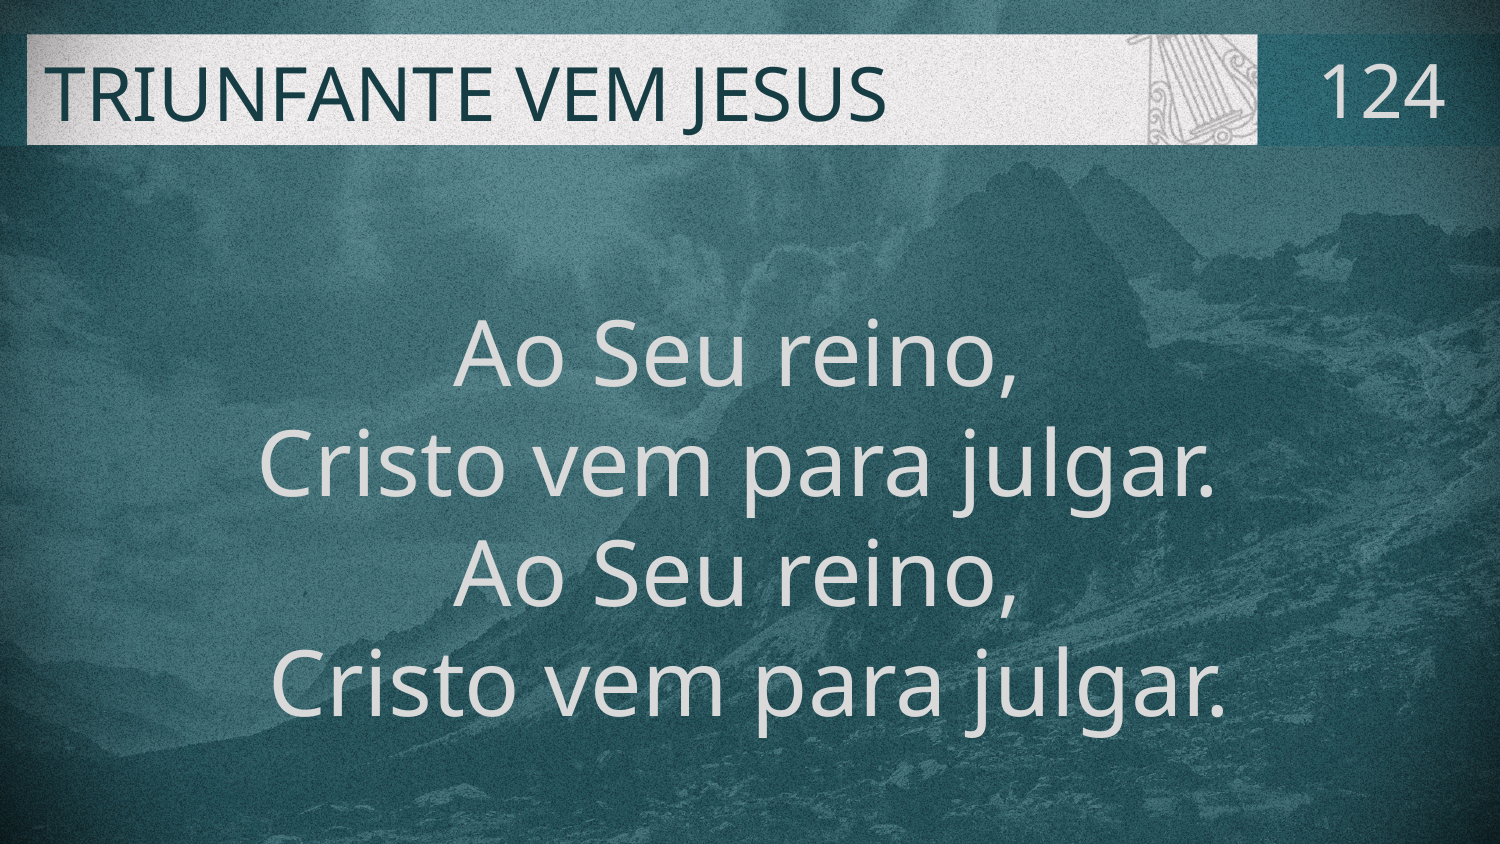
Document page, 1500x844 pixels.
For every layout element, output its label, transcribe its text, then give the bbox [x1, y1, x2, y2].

list Ao Seu reino, Cristo vem para julgar. Ao Seu reino, Cristo vem para julgar. [0, 185, 1500, 844]
list 124 [1281, 36, 1483, 143]
picture [0, 0, 1500, 185]
title TRIUNFANTE VEM JESUS [29, 33, 1258, 151]
